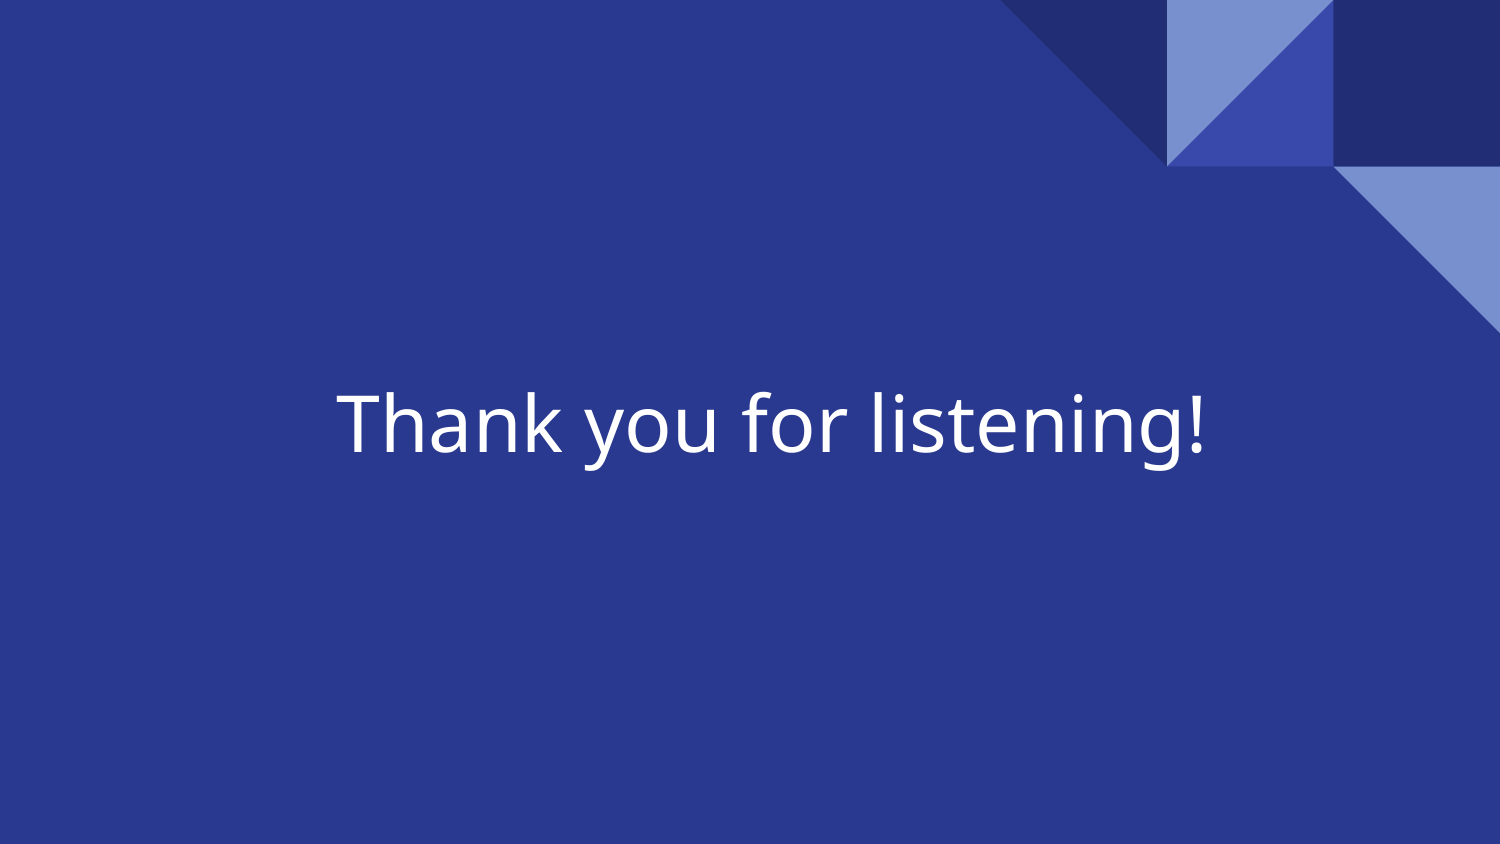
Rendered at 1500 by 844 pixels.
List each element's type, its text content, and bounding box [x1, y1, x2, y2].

title Thank you for listening! [98, 353, 1447, 491]
